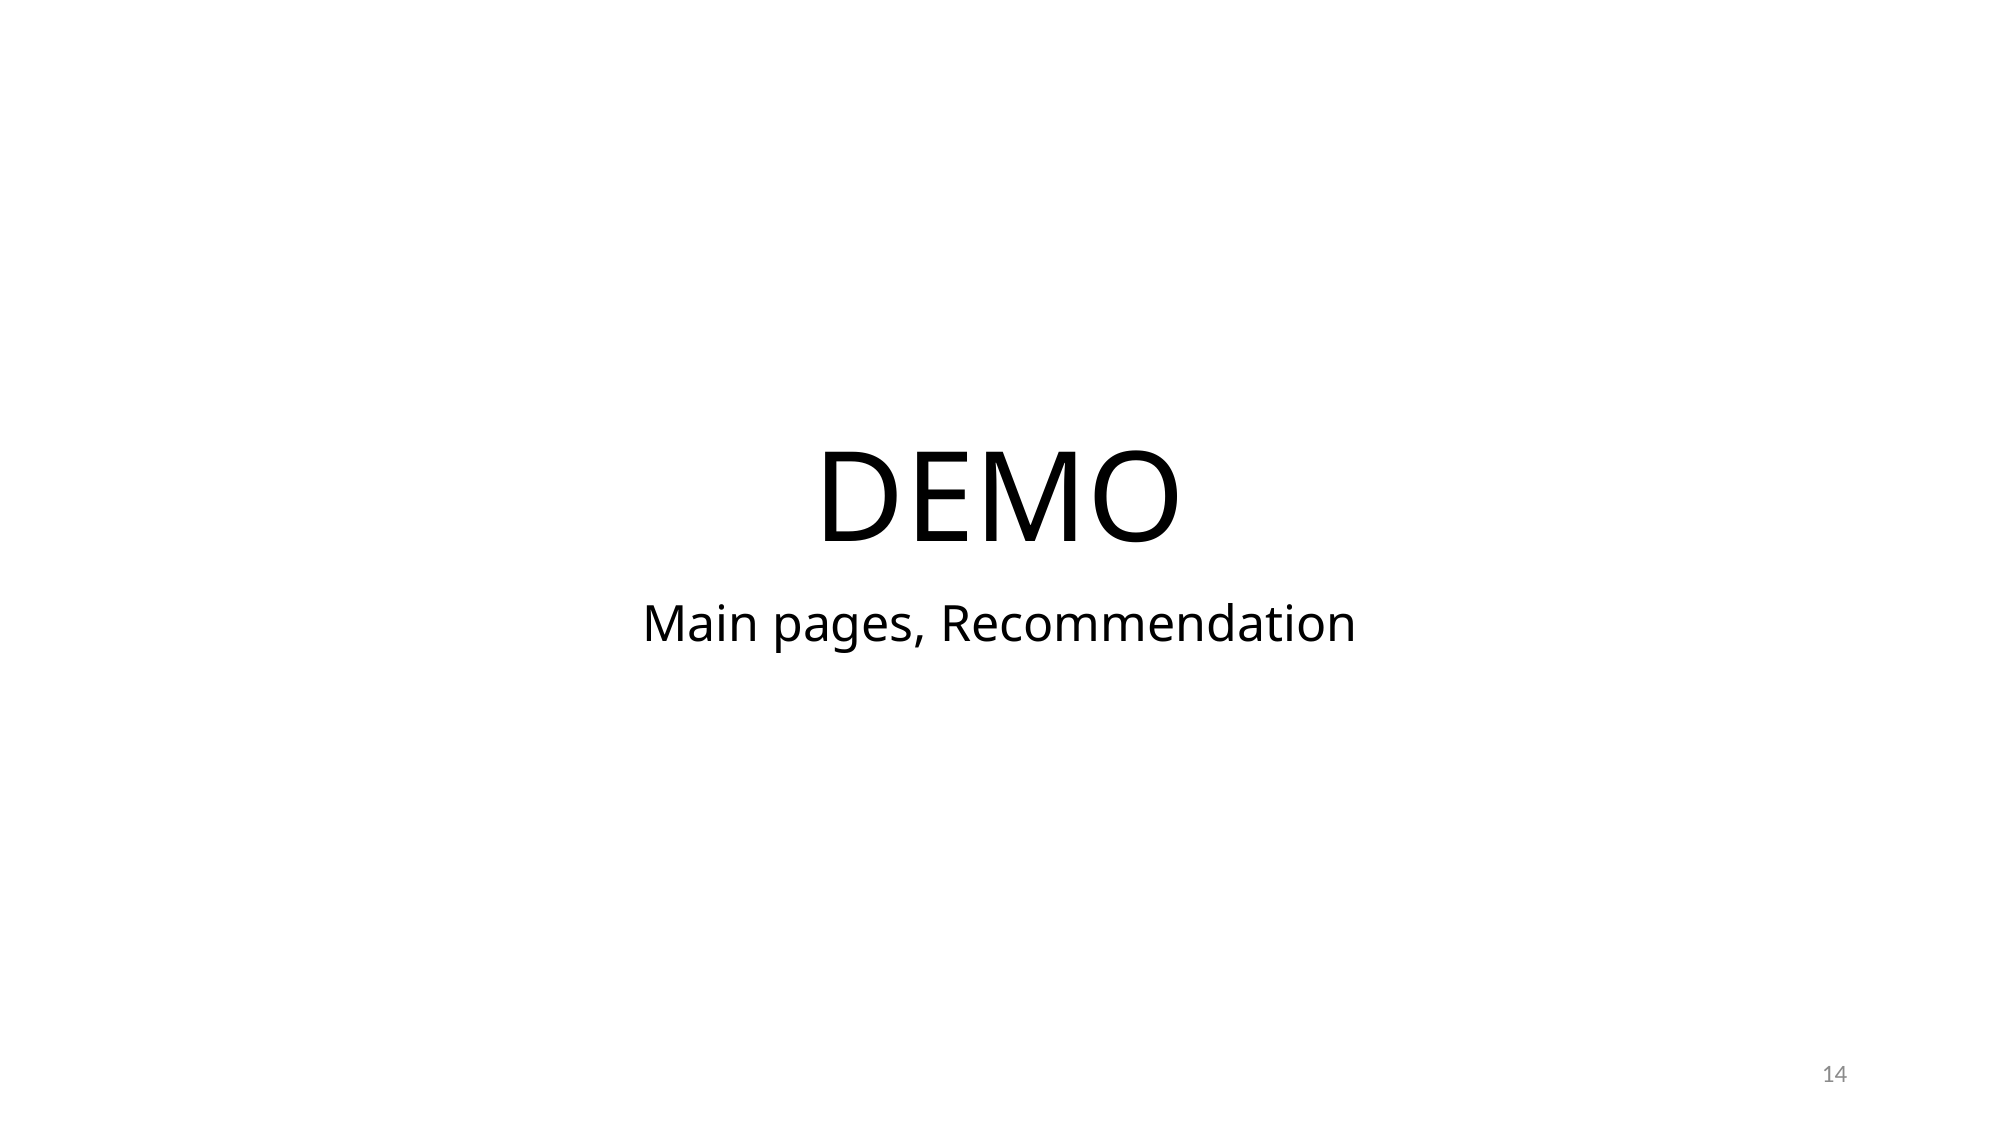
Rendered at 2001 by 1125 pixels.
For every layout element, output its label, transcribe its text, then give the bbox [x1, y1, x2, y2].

subtitle Main pages, Recommendation [249, 590, 1750, 863]
title DEMO [249, 184, 1750, 576]
slide_number 14 [1412, 1042, 1863, 1103]
